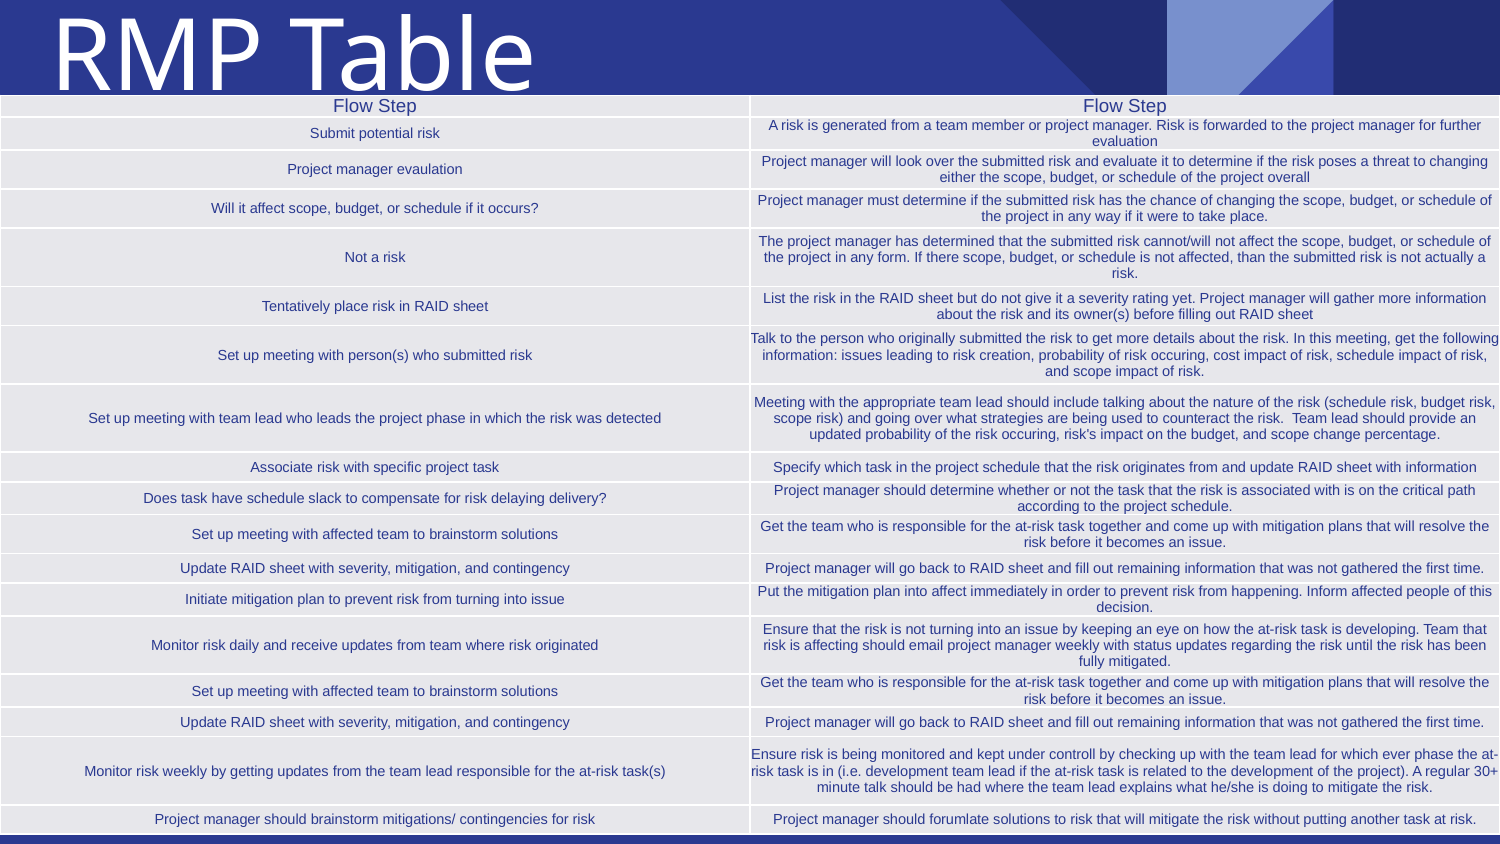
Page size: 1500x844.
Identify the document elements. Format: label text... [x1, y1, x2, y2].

table_cell Set up meeting with person(s) who submitted risk [1, 326, 749, 383]
table_cell Ensure risk is being monitored and kept under controll by checking up with the team lead for which ever phase the at-risk task is in (i.e. development team lead if the at-risk task is related to the development of the project). A regular 30+ minute talk should be had where the team lead explains what he/she is doing to mitigate the risk. [751, 737, 1499, 804]
table_cell Get the team who is responsible for the at-risk task together and come up with mitigation plans that will resolve the risk before it becomes an issue. [751, 515, 1499, 553]
table_cell Set up meeting with team lead who leads the project phase in which the risk was detected [1, 385, 749, 451]
table_cell Monitor risk daily and receive updates from team where risk originated [1, 617, 749, 673]
table_header Flow Step [1, 96, 749, 116]
table_cell Will it affect scope, budget, or schedule if it occurs? [1, 190, 749, 227]
table_cell The project manager has determined that the submitted risk cannot/will not affect the scope, budget, or schedule of the project in any form. If there scope, budget, or schedule is not affected, than the submitted risk is not actually a risk. [751, 229, 1499, 286]
table_cell Update RAID sheet with severity, mitigation, and contingency [1, 708, 749, 736]
title RMP Table [0, 0, 608, 95]
table_cell Talk to the person who originally submitted the risk to get more details about the risk. In this meeting, get the following information: issues leading to risk creation, probability of risk occuring, cost impact of risk, schedule impact of risk, and scope impact of risk. [751, 326, 1499, 383]
table_cell Submit potential risk [1, 118, 749, 149]
table_cell List the risk in the RAID sheet but do not give it a severity rating yet. Project manager will gather more information about the risk and its owner(s) before filling out RAID sheet [751, 287, 1499, 325]
table_cell Update RAID sheet with severity, mitigation, and contingency [1, 554, 749, 582]
table_cell Set up meeting with affected team to brainstorm solutions [1, 675, 749, 706]
table_cell Project manager will go back to RAID sheet and fill out remaining information that was not gathered the first time. [751, 554, 1499, 582]
table_cell Associate risk with specific project task [1, 453, 749, 481]
table_cell Project manager should determine whether or not the task that the risk is associated with is on the critical path according to the project schedule. [751, 483, 1499, 514]
table_cell A risk is generated from a team member or project manager. Risk is forwarded to the project manager for further evaluation [751, 118, 1499, 149]
table_cell Project manager should brainstorm mitigations/ contingencies for risk [1, 806, 749, 833]
table_cell Set up meeting with affected team to brainstorm solutions [1, 515, 749, 553]
table_cell Ensure that the risk is not turning into an issue by keeping an eye on how the at-risk task is developing. Team that risk is affecting should email project manager weekly with status updates regarding the risk until the risk has been fully mitigated. [751, 617, 1499, 673]
table_cell Specify which task in the project schedule that the risk originates from and update RAID sheet with information [751, 453, 1499, 481]
table_cell Put the mitigation plan into affect immediately in order to prevent risk from happening. Inform affected people of this decision. [751, 584, 1499, 615]
table_cell Project manager will look over the submitted risk and evaluate it to determine if the risk poses a threat to changing either the scope, budget, or schedule of the project overall [751, 151, 1499, 188]
table_cell Monitor risk weekly by getting updates from the team lead responsible for the at-risk task(s) [1, 737, 749, 804]
table_cell Does task have schedule slack to compensate for risk delaying delivery? [1, 483, 749, 514]
table_cell Tentatively place risk in RAID sheet [1, 287, 749, 325]
table_cell Initiate mitigation plan to prevent risk from turning into issue [1, 584, 749, 615]
table_cell Project manager will go back to RAID sheet and fill out remaining information that was not gathered the first time. [751, 708, 1499, 736]
table_cell Not a risk [1, 229, 749, 286]
table_cell Project manager must determine if the submitted risk has the chance of changing the scope, budget, or schedule of the project in any way if it were to take place. [751, 190, 1499, 227]
table_cell Get the team who is responsible for the at-risk task together and come up with mitigation plans that will resolve the risk before it becomes an issue. [751, 675, 1499, 706]
table_cell Meeting with the appropriate team lead should include talking about the nature of the risk (schedule risk, budget risk, scope risk) and going over what strategies are being used to counteract the risk. Team lead should provide an updated probability of the risk occuring, risk's impact on the budget, and scope change percentage. [751, 385, 1499, 451]
table_cell Project manager should forumlate solutions to risk that will mitigate the risk without putting another task at risk. [751, 806, 1499, 833]
table_header Flow Step [751, 96, 1499, 116]
table_cell Project manager evaulation [1, 151, 749, 188]
